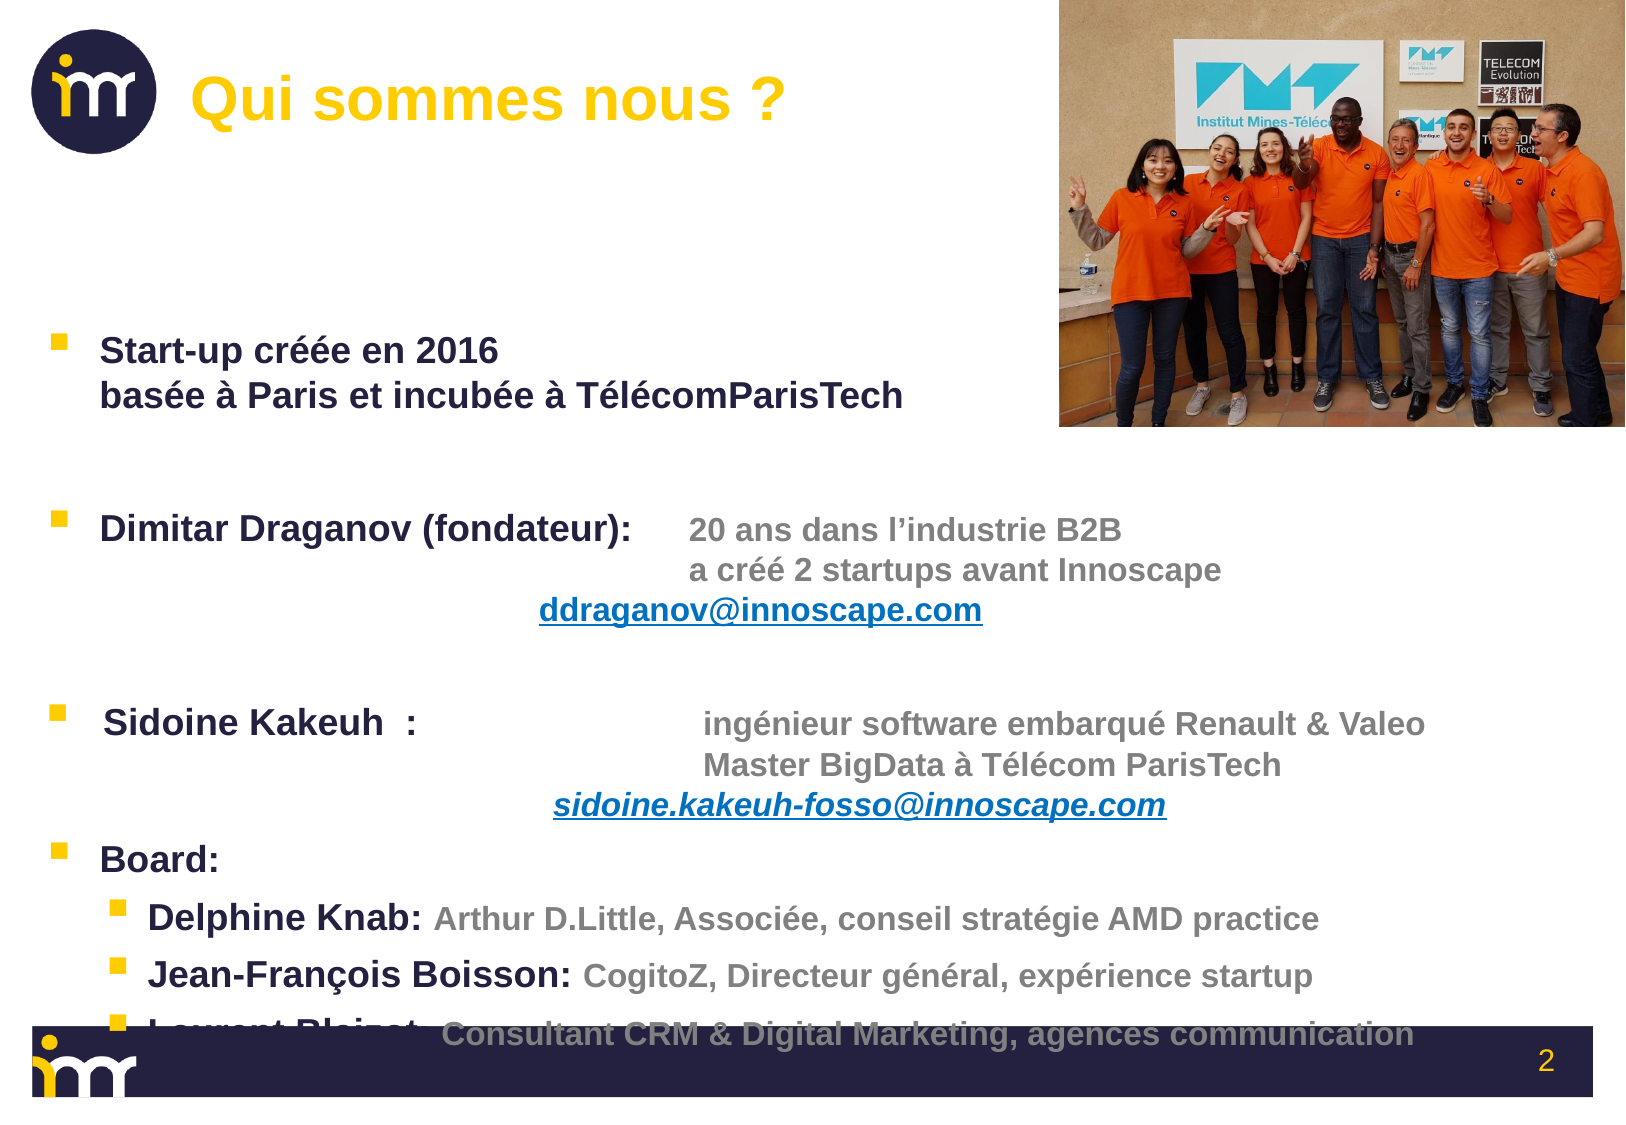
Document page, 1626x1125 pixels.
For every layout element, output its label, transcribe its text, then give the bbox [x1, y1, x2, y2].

footer Confidentiel: Project Fil Rouge ‘Product Matching’ TelecomParisTech [223, 1026, 1500, 1092]
list Start-up créée en 2016 basée à Paris et incubée à TélécomParisTech Dimitar Draganov (fondateur): 20 ans dans l’industrie B2B a créé 2 startups avant Innoscape ddraganov@innoscape.com Sidoine Kakeuh : ingénieur software embarqué Renault & Valeo Master BigData à Télécom ParisTech sidoine.kakeuh-fosso@innoscape.com Board: Delphine Knab: Arthur D.Little, Associée, conseil stratégie AMD practice Jean-François Boisson: CogitoZ, Directeur général, expérience startup Laurent Blaizot: Consultant CRM & Digital Marketing, agences communication [44, 326, 1604, 1012]
slide_number 2 [1500, 1023, 1594, 1094]
picture [0, 0, 1625, 1125]
title Qui sommes nous ? [190, 42, 1053, 142]
